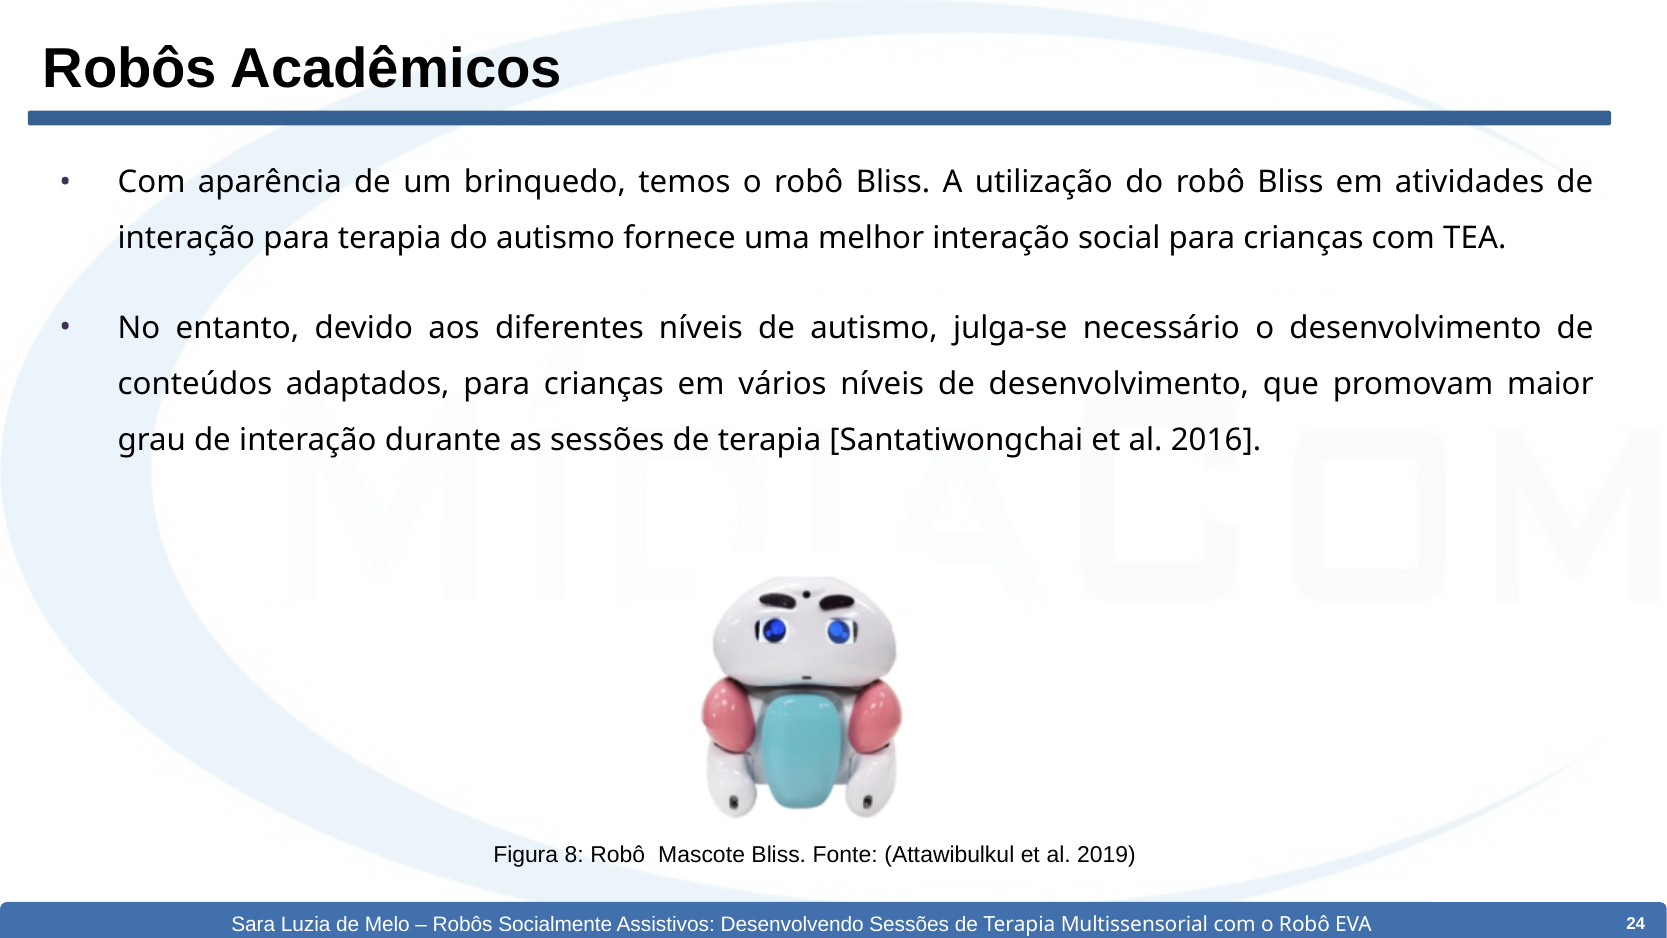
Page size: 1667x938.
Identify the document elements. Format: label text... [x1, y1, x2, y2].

picture [695, 553, 935, 833]
text_box Figura 8: Robô Mascote Bliss. Fonte: (Attawibulkul et al. 2019) [259, 832, 1371, 875]
slide_number ‹#› [1466, 908, 1661, 938]
list Com aparência de um brinquedo, temos o robô Bliss. A utilização do robô Bliss em atividades de interação para terapia do autismo fornece uma melhor interação social para crianças com TEA. No entanto, devido aos diferentes níveis de autismo, julga-se necessário o desenvolvimento de conteúdos adaptados, para crianças em vários níveis de desenvolvimento, que promovam maior grau de interação durante as sessões de terapia [Santatiwongchai et al. 2016]. [27, 135, 1612, 886]
title Robôs Acadêmicos [27, 23, 1612, 111]
text_box Sara Luzia de Melo – Robôs Socialmente Assistivos: Desenvolvendo Sessões de Terapia Multissensorial com o Robô EVA [216, 902, 1466, 938]
